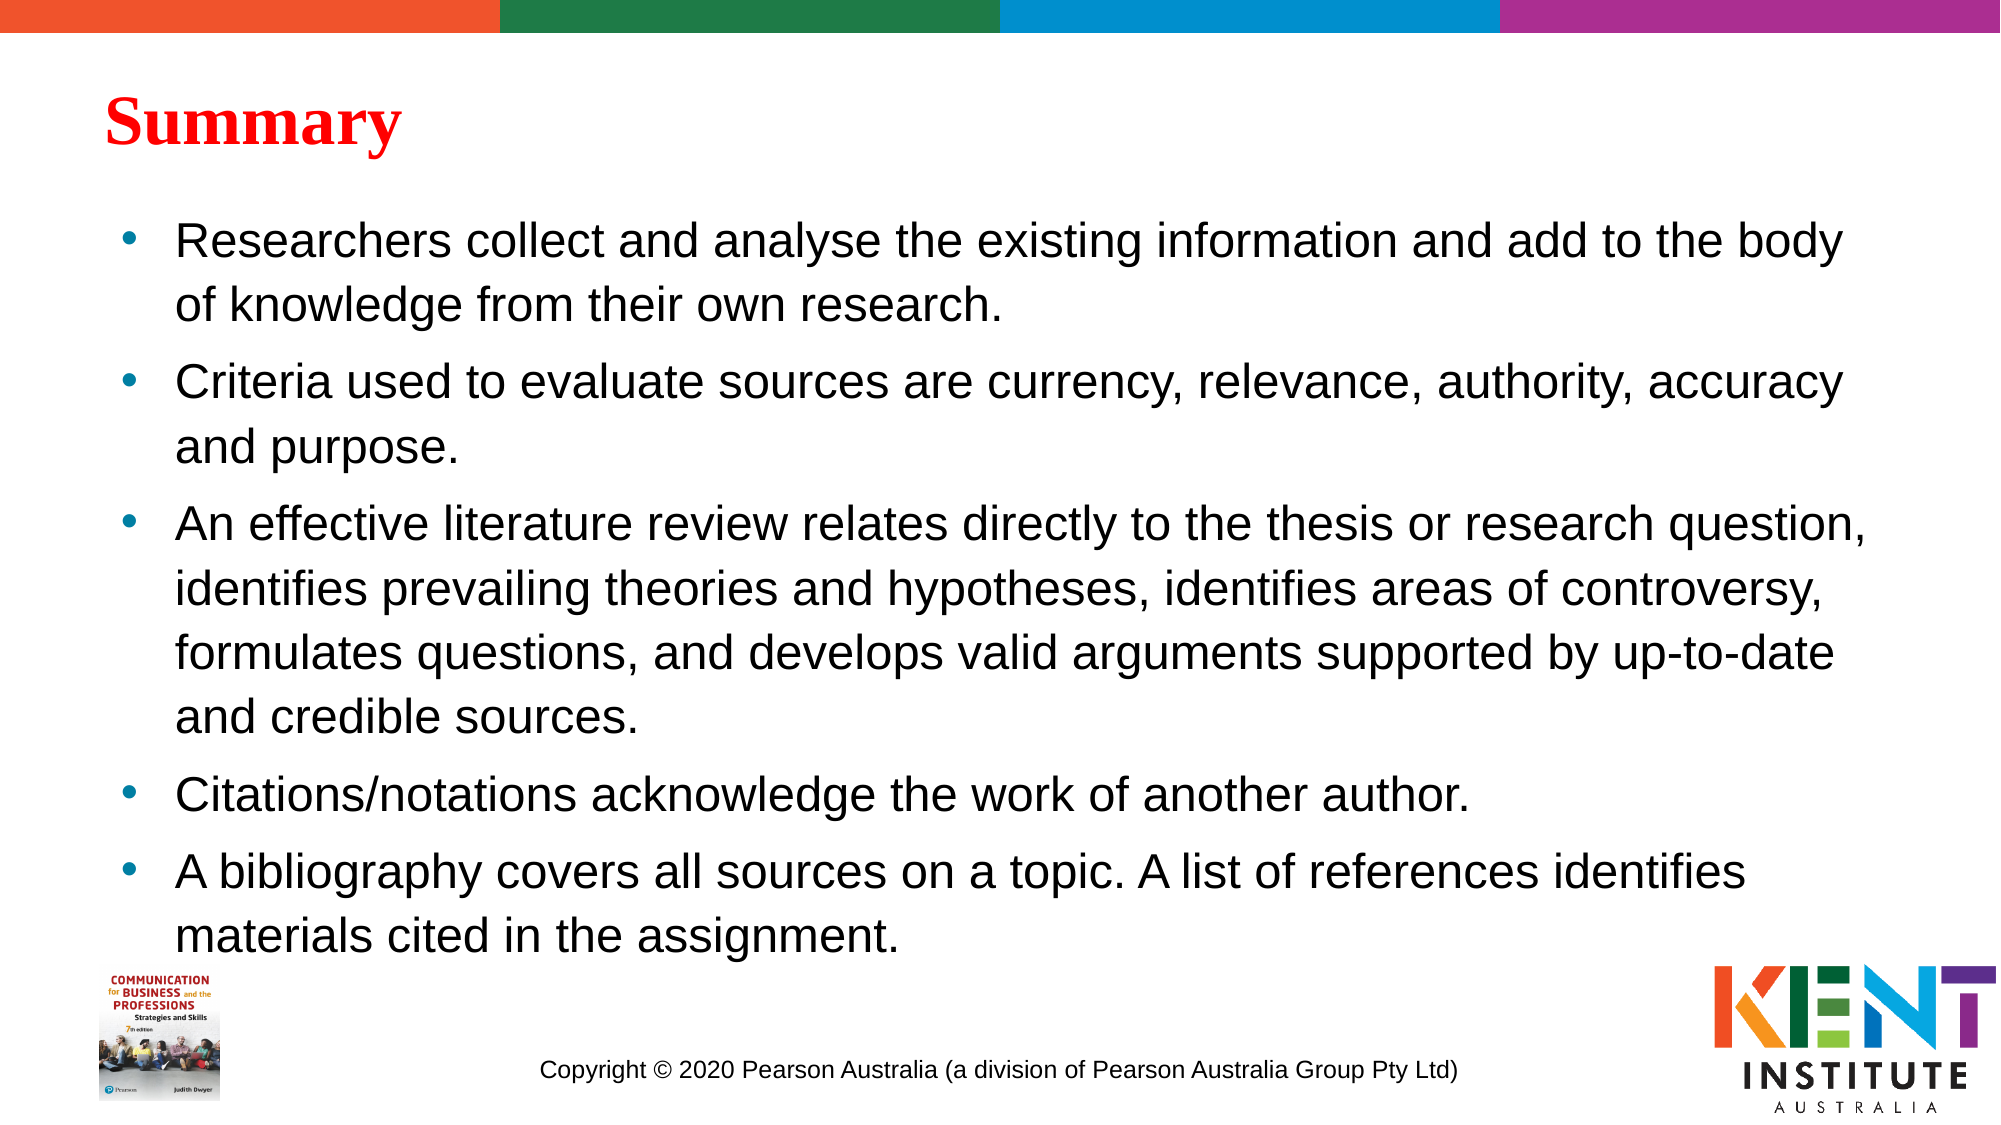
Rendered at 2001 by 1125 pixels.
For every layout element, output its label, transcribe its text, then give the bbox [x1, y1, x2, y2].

title Summary [104, 0, 1905, 160]
picture [1710, 961, 2000, 1125]
picture [99, 964, 220, 1101]
list Researchers collect and analyse the existing information and add to the body of knowledge from their own research. Criteria used to evaluate sources are currency, relevance, authority, accuracy and purpose. An effective literature review relates directly to the thesis or research question, identifies prevailing theories and hypotheses, identifies areas of controversy, formulates questions, and develops valid arguments supported by up-to-date and credible sources. Citations/notations acknowledge the work of another author. A bibliography covers all sources on a topic. A list of references identifies materials cited in the assignment. [99, 202, 1900, 929]
